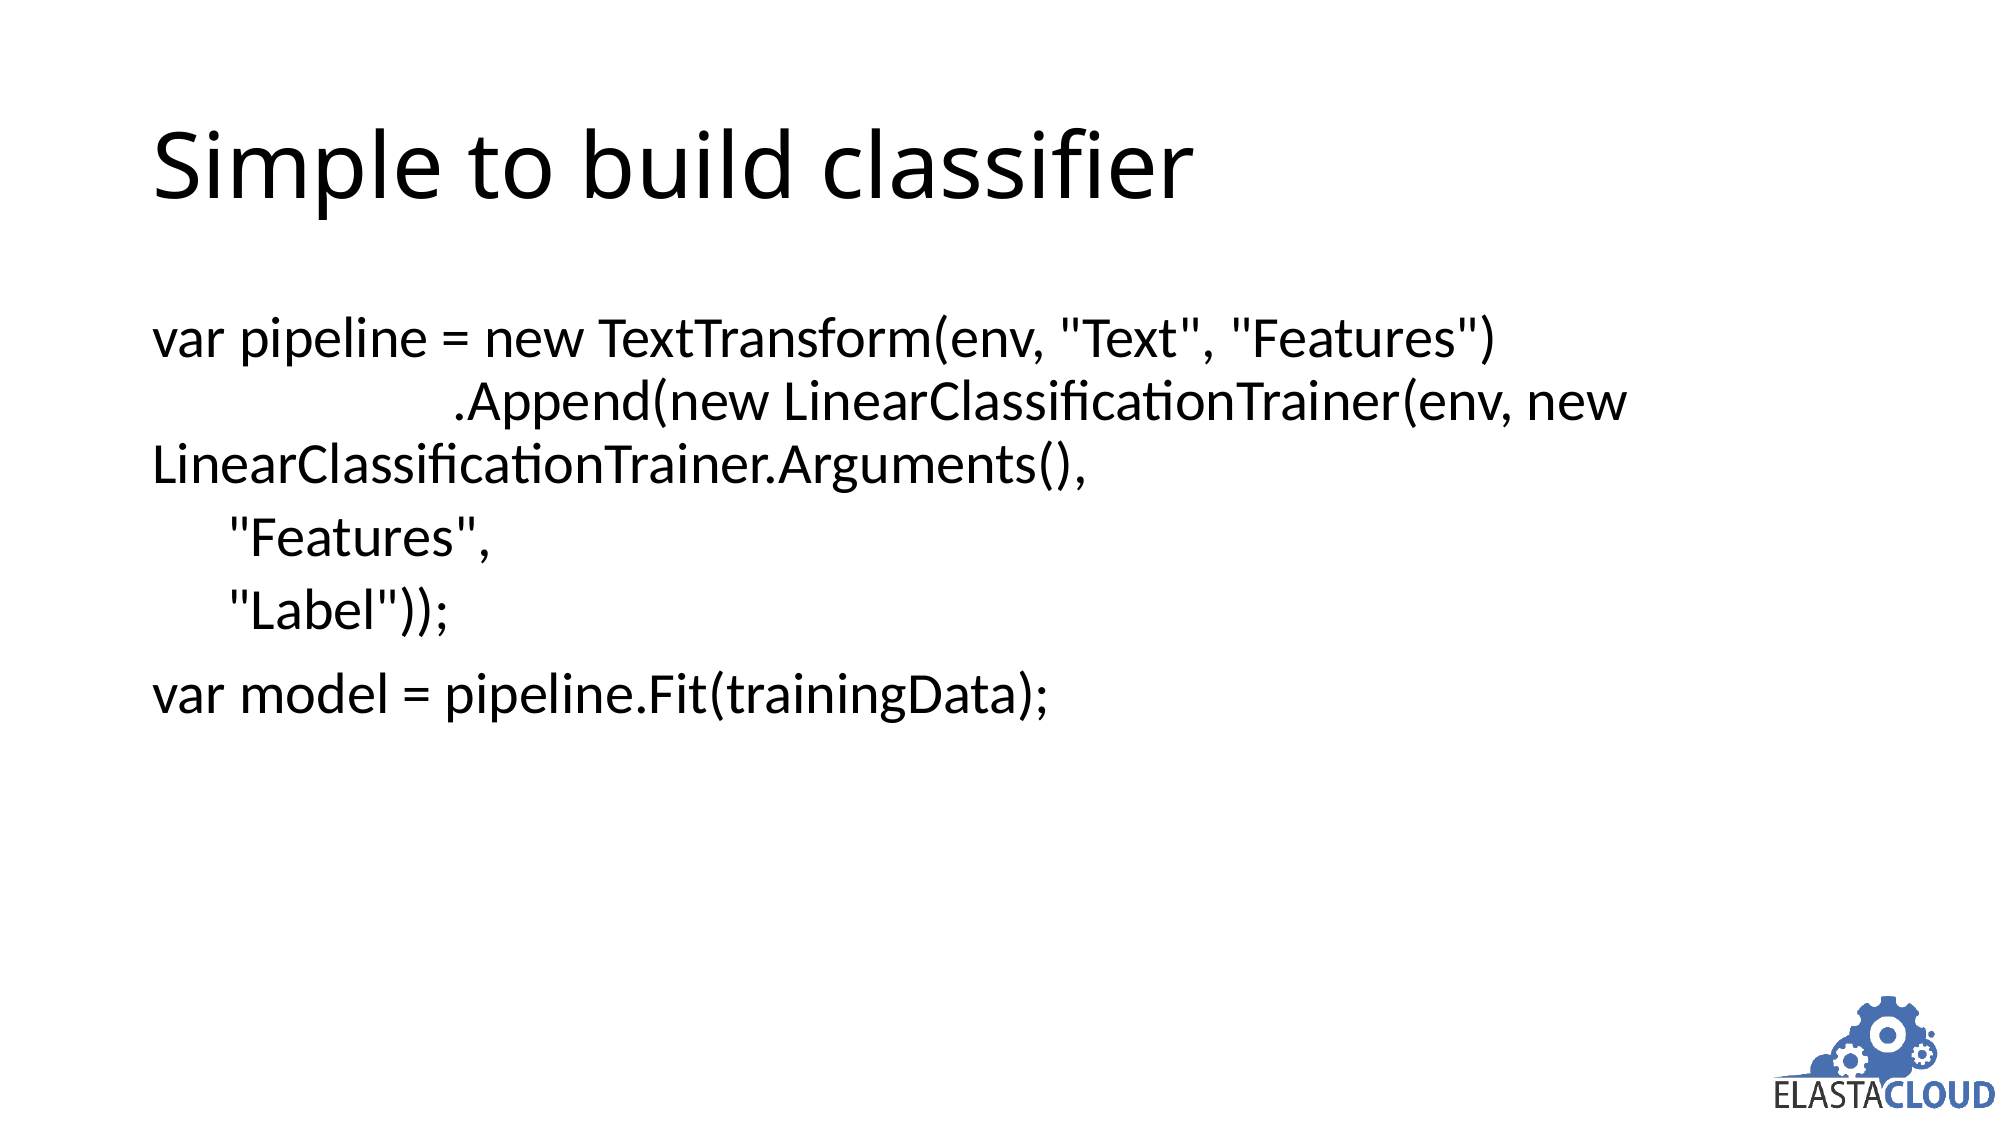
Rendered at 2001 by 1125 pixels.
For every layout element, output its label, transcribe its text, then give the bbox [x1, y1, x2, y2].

title Simple to build classifier [137, 59, 1863, 278]
picture [1767, 992, 2000, 1116]
list var pipeline = new TextTransform(env, "Text", "Features") .Append(new LinearClassificationTrainer(env, new LinearClassificationTrainer.Arguments(), "Features", "Label")); var model = pipeline.Fit(trainingData); [137, 299, 1863, 1014]
